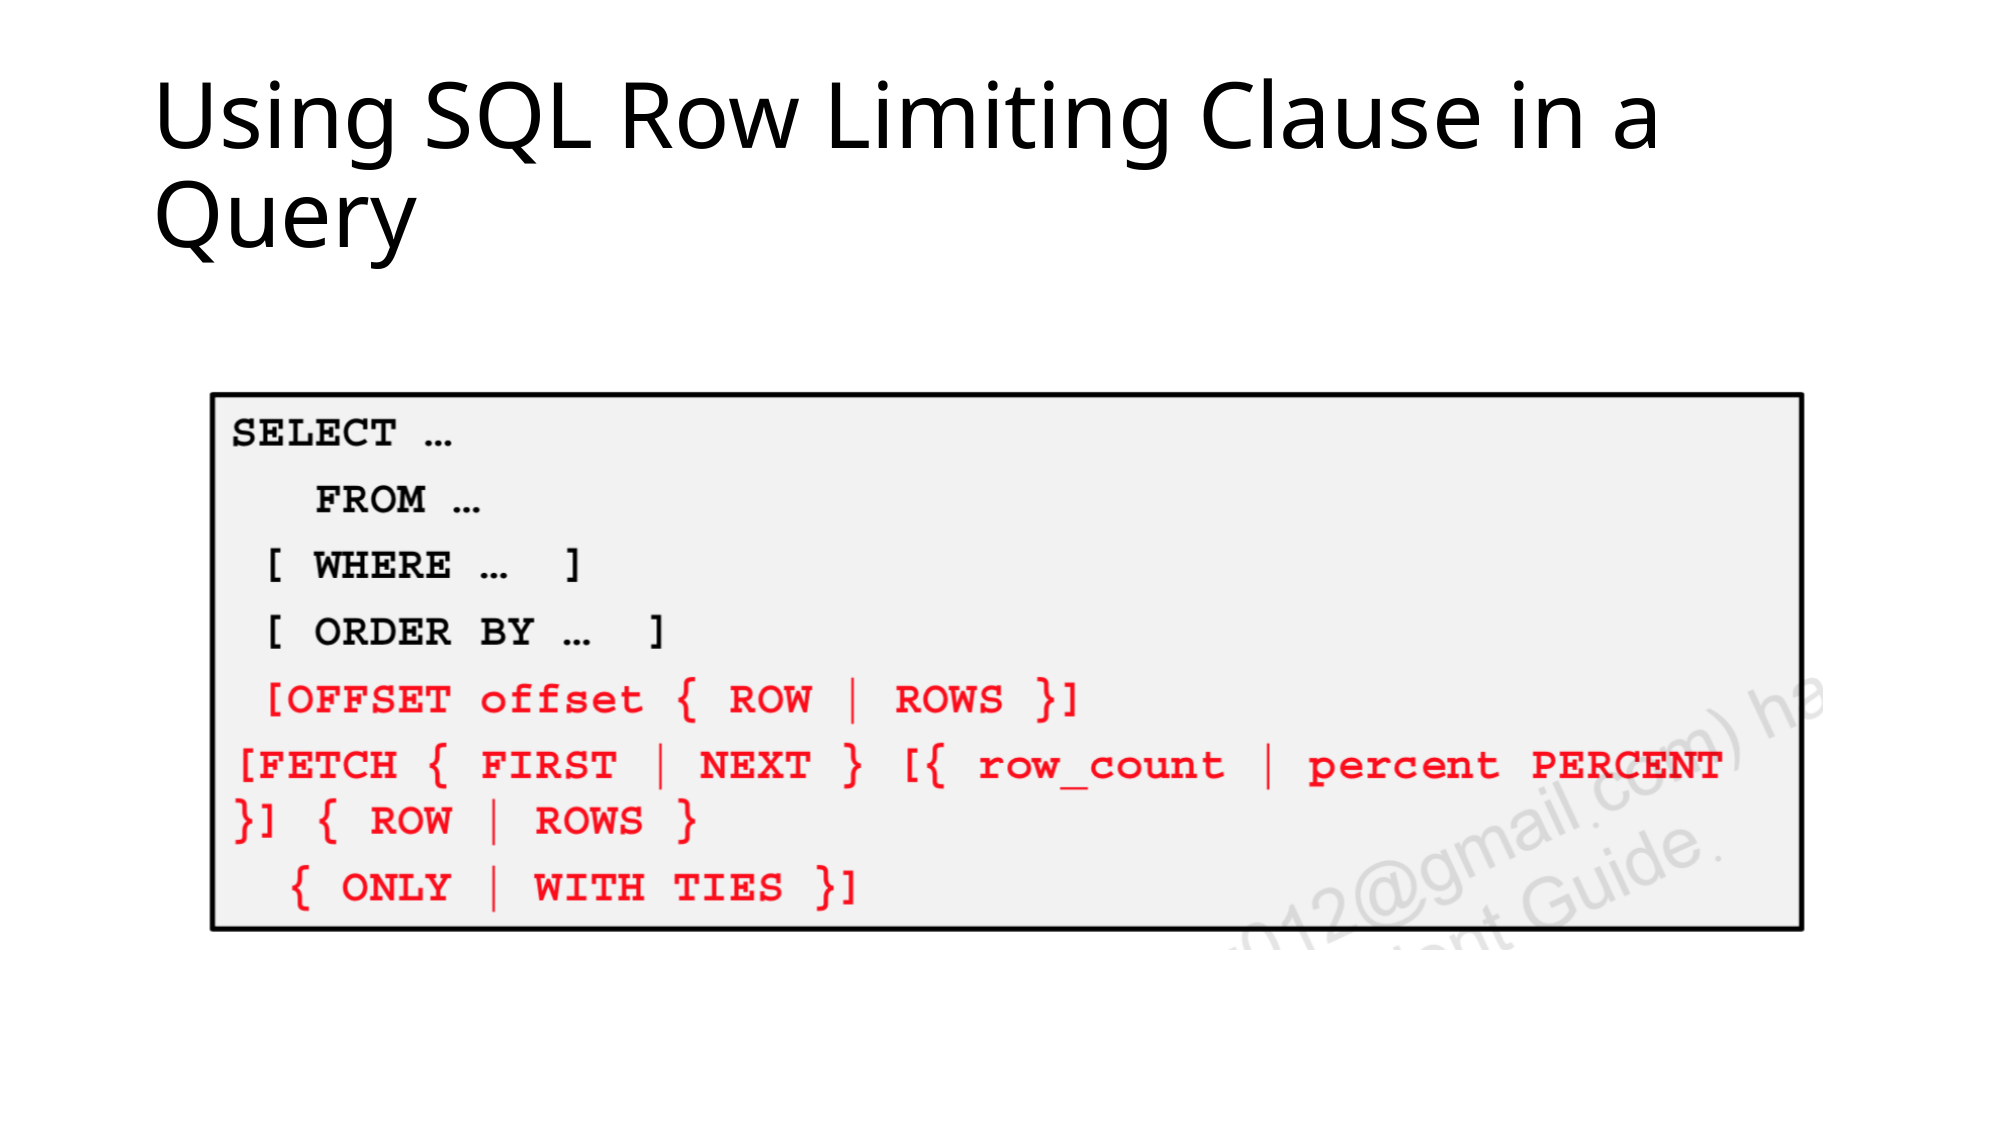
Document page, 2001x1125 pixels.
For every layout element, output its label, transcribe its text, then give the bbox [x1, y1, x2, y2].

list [177, 388, 1823, 950]
title Using SQL Row Limiting Clause in a Query [137, 59, 1863, 278]
